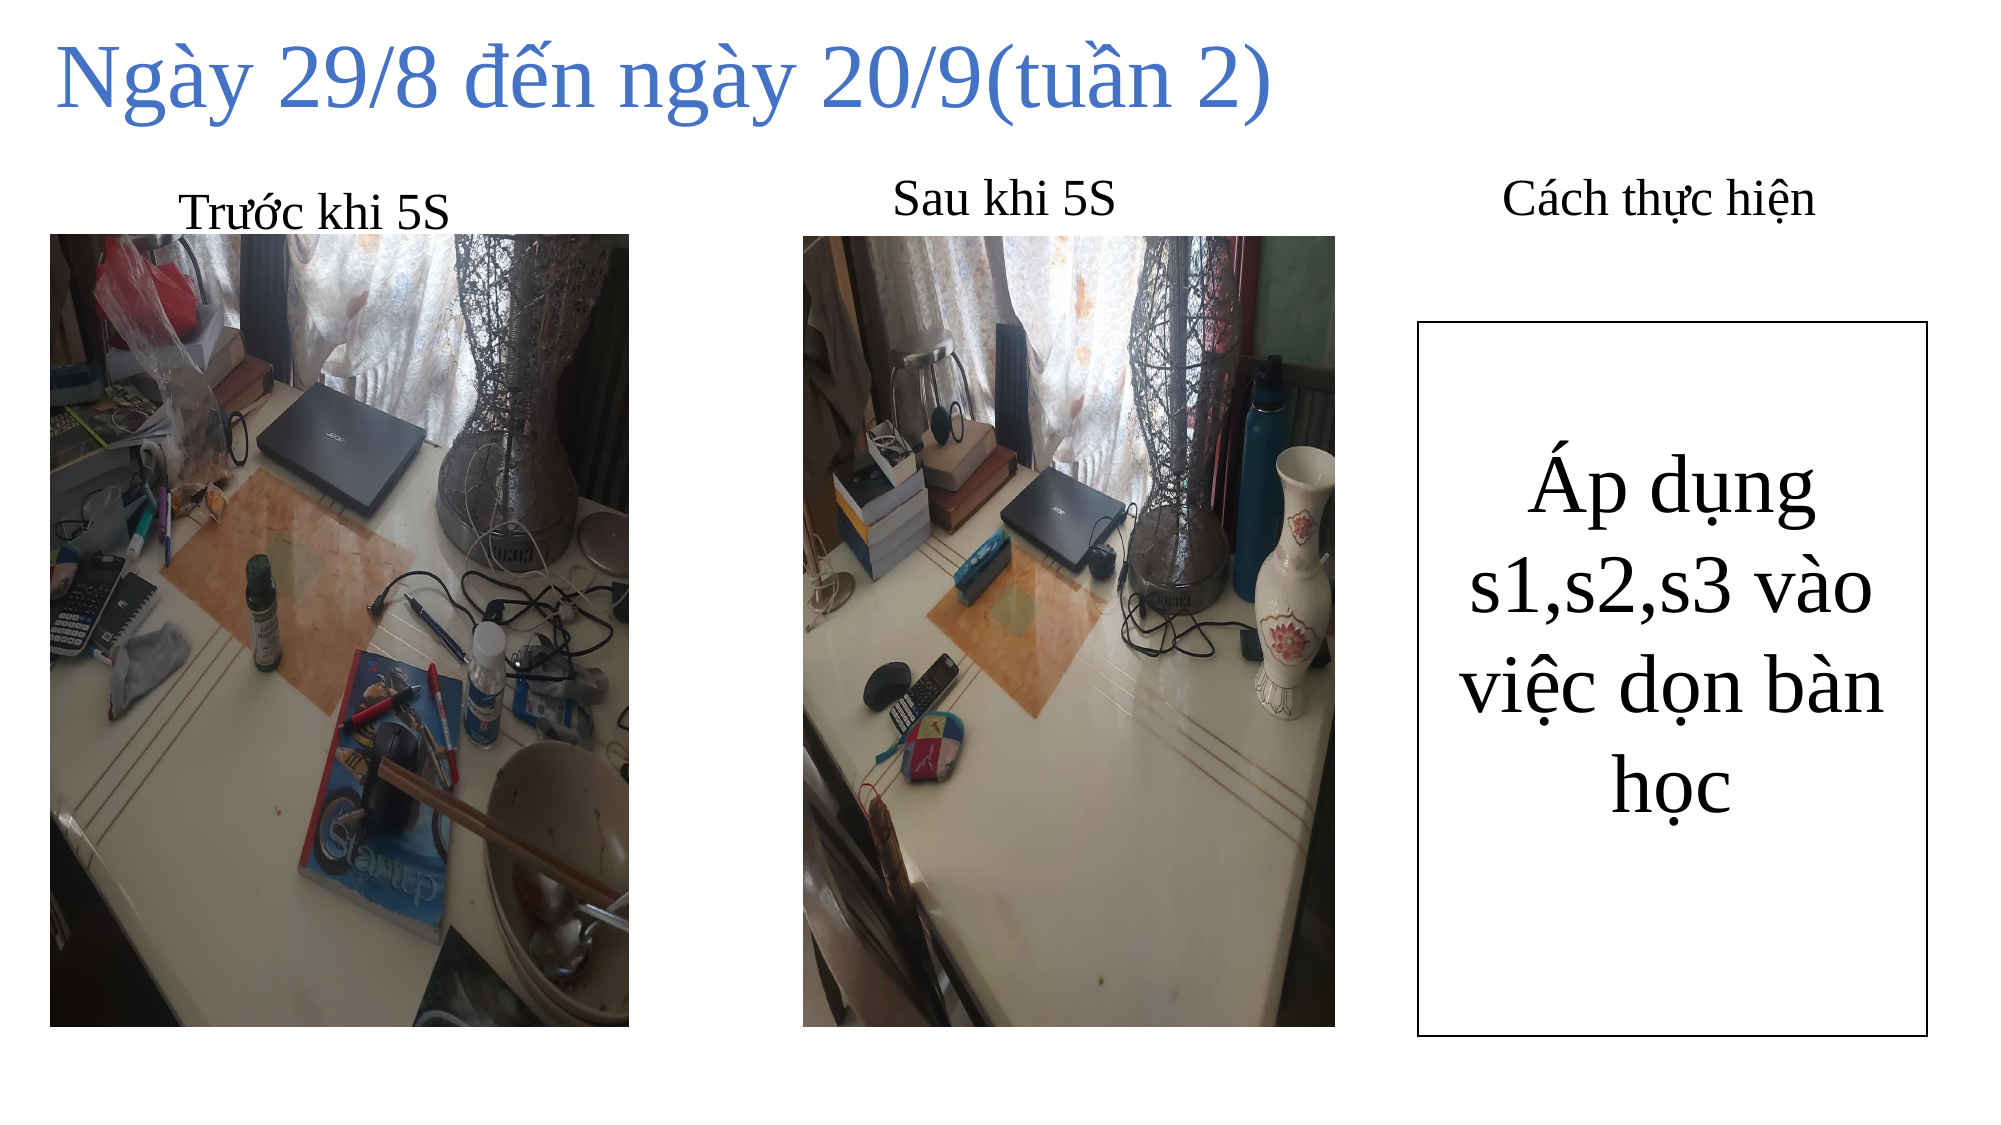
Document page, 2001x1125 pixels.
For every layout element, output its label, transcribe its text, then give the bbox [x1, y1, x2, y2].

picture [50, 234, 629, 1027]
text_box Cách thực hiện [1392, 156, 1927, 234]
picture [802, 236, 1335, 1027]
title Ngày 29/8 đến ngày 20/9(tuần 2) [40, 0, 1766, 156]
text_box Trước khi 5S [47, 169, 583, 247]
text_box Áp dụng s1,s2,s3 vào việc dọn bàn học [1417, 321, 1928, 1037]
text_box Sau khi 5S [737, 156, 1273, 234]
